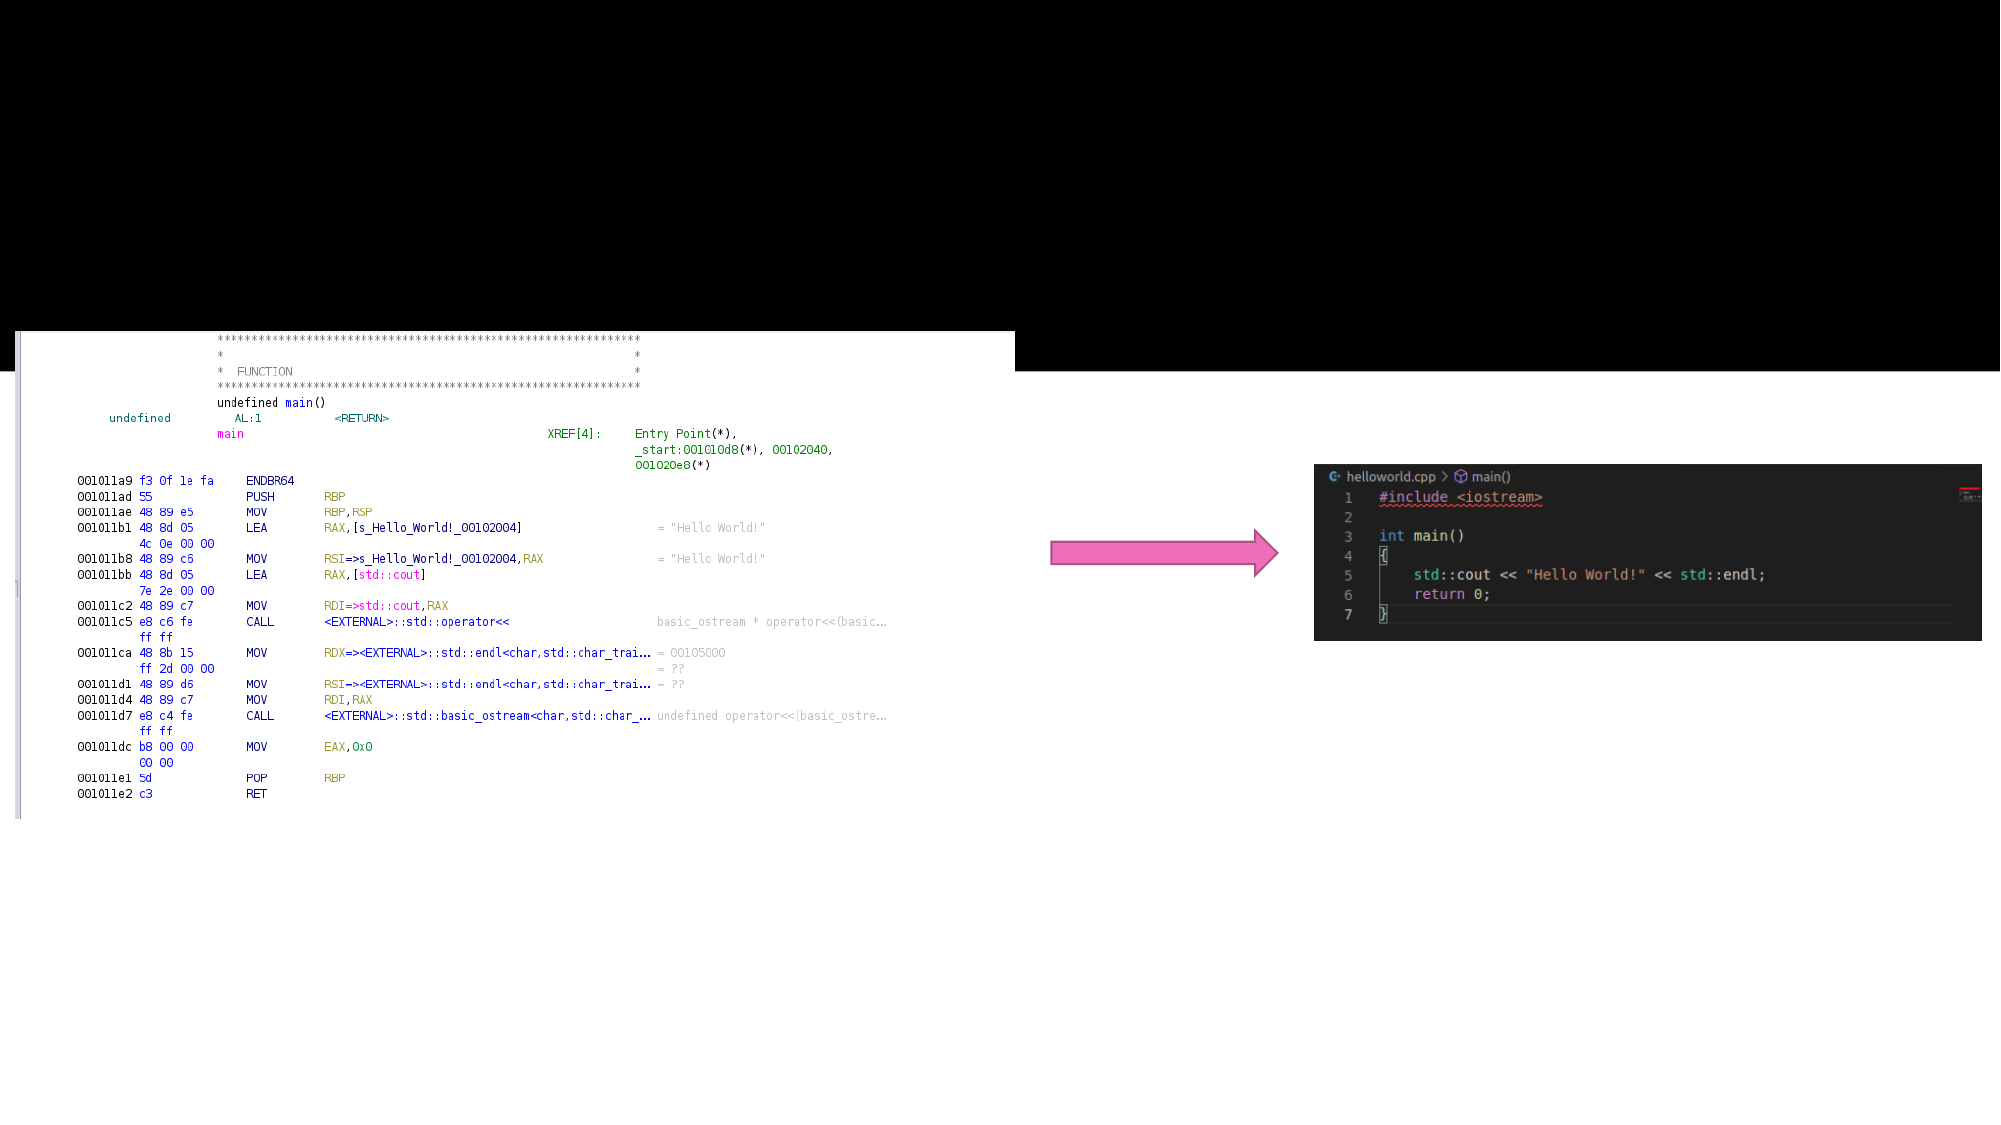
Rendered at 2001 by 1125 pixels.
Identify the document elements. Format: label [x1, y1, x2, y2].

text_box [1050, 528, 1280, 578]
picture [15, 331, 1015, 819]
list [1314, 464, 1982, 642]
